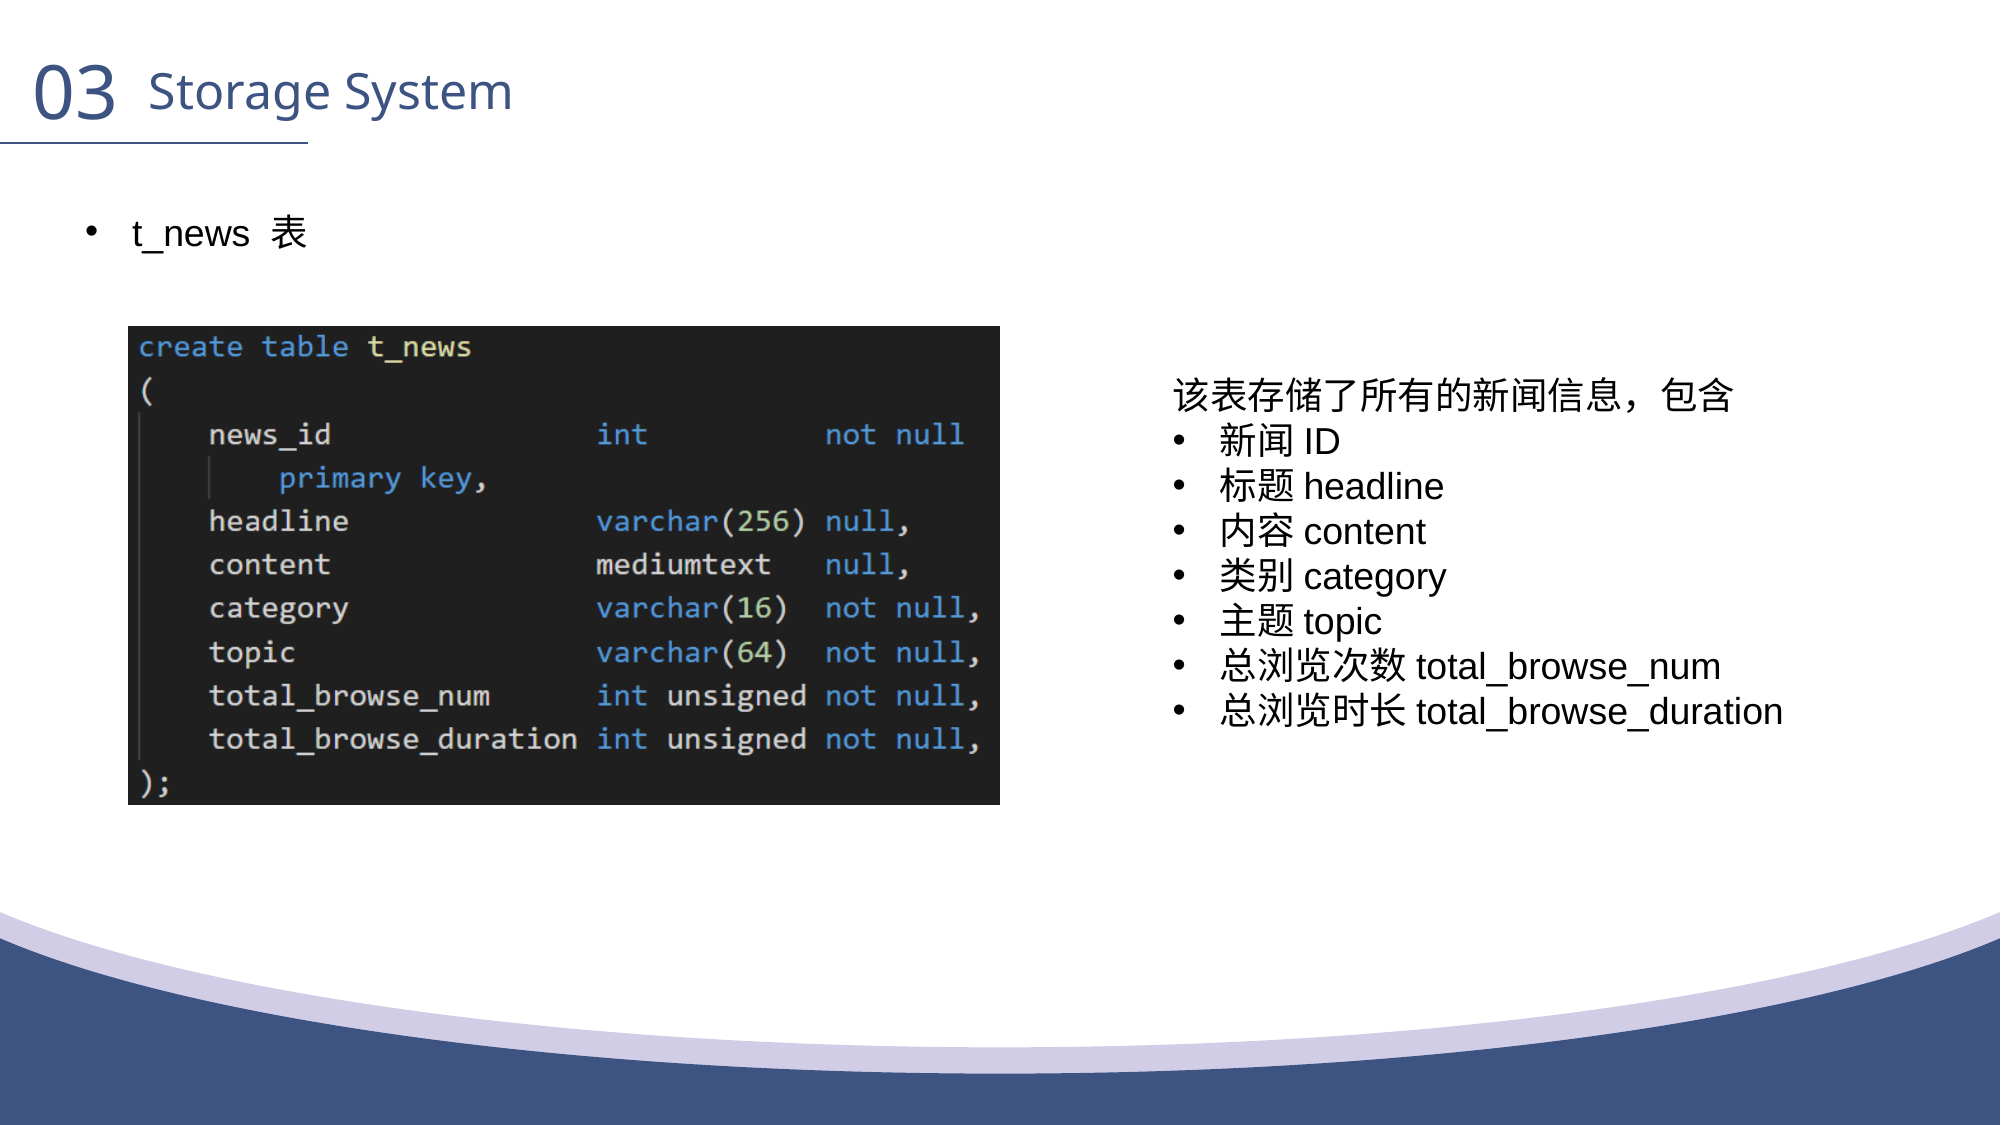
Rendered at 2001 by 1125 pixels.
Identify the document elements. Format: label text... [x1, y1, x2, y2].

text_box Storage System [134, 52, 530, 128]
text_box 03 [18, 37, 134, 143]
text_box t_news 表 [70, 201, 686, 261]
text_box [0, 912, 2000, 1125]
text_box 该表存储了所有的新闻信息，包含 新闻ID 标题headline 内容content 类别category 主题topic 总浏览次数total_browse_num 总浏览时长total_browse_duration [1157, 364, 1828, 785]
picture [127, 326, 1000, 805]
